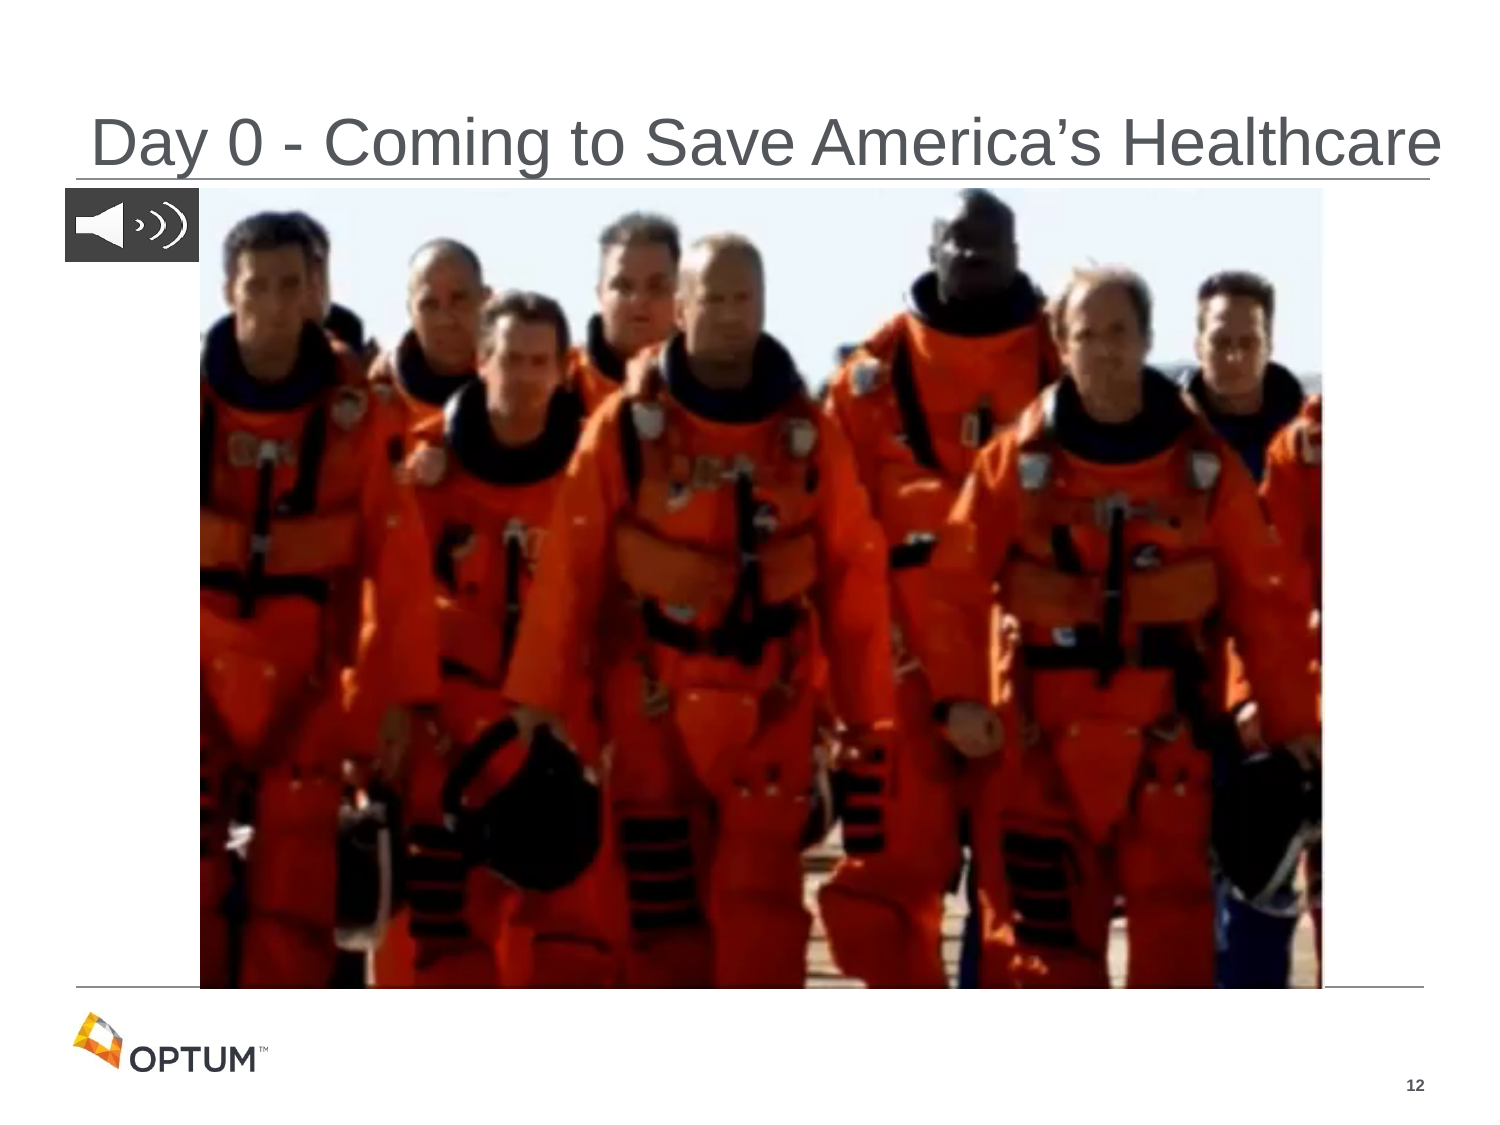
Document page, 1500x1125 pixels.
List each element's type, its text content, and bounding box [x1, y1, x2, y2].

picture [63, 186, 201, 263]
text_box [199, 186, 1326, 990]
picture [72, 1012, 268, 1072]
title Day 0 - Coming to Save America’s Healthcare [75, 45, 1500, 188]
